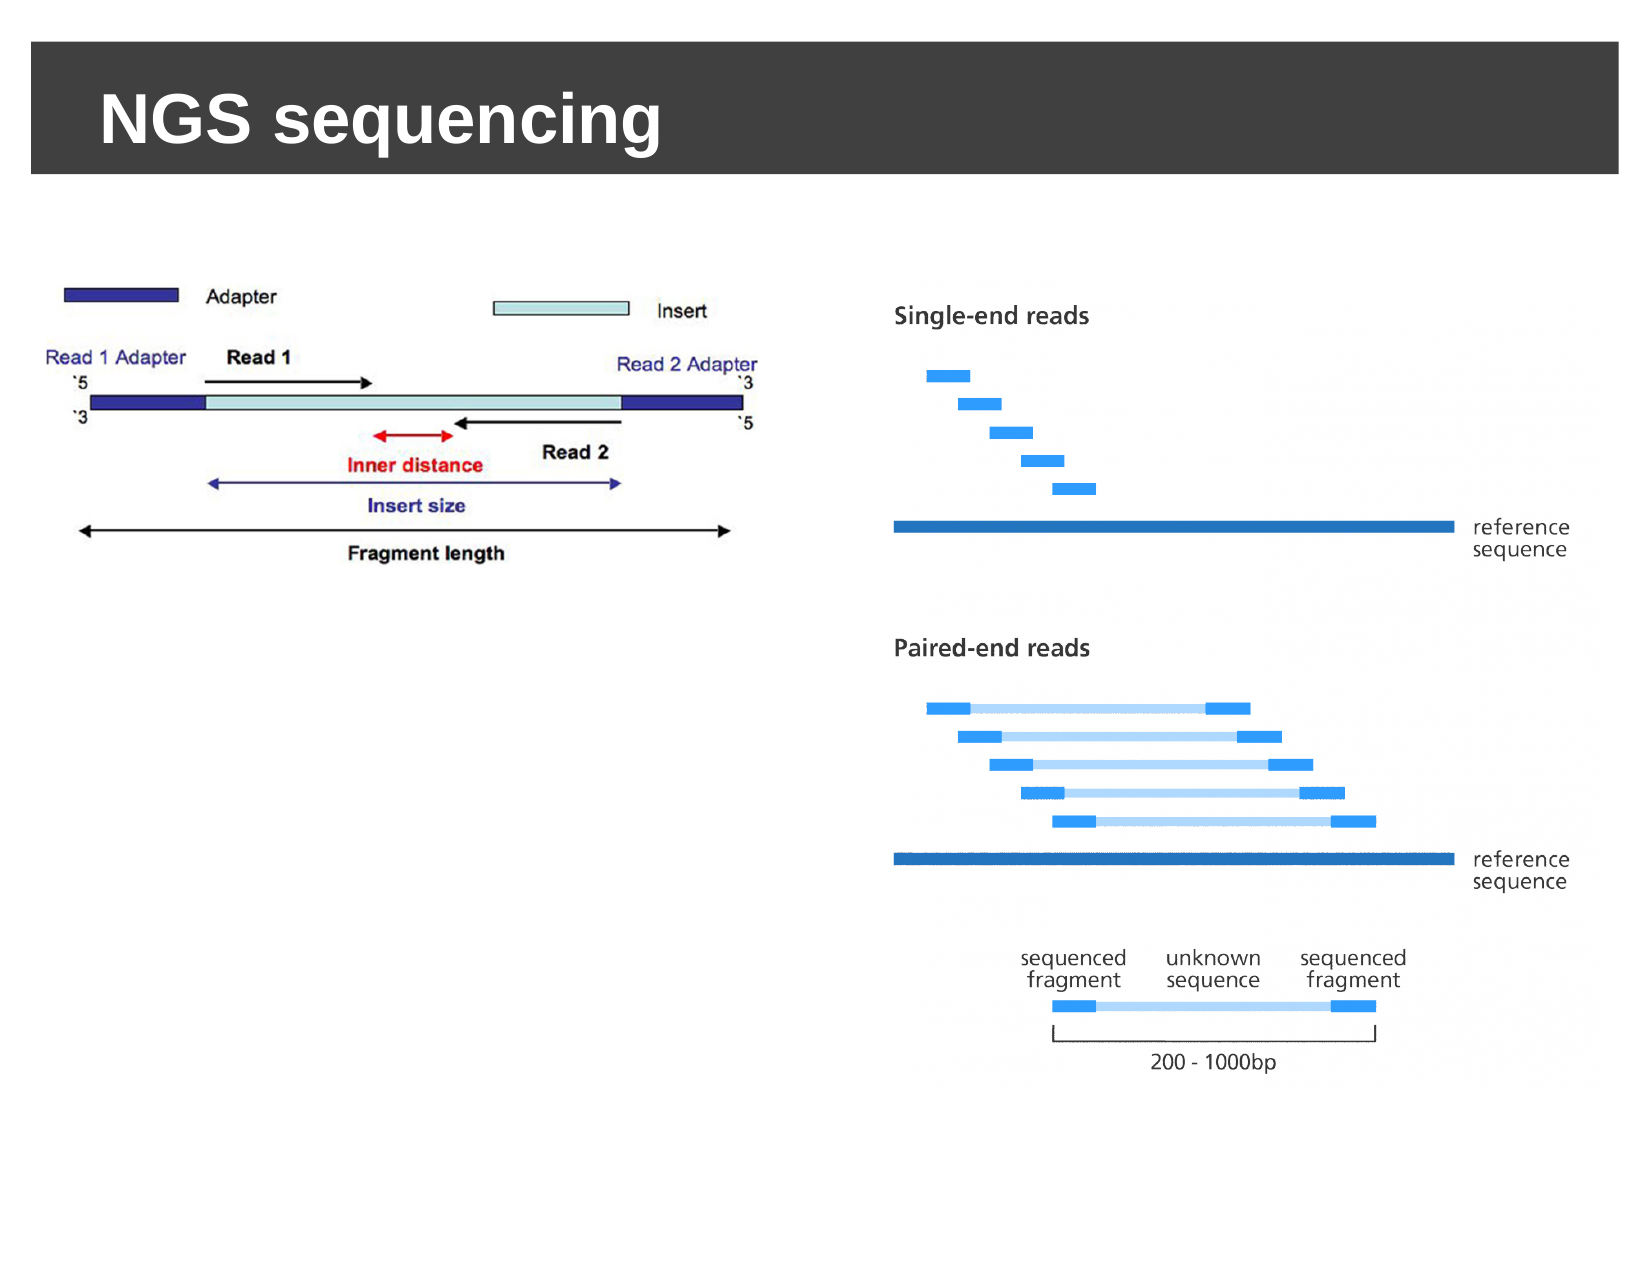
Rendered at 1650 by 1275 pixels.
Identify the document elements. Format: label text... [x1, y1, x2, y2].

title NGS sequencing [31, 70, 1619, 286]
picture [37, 274, 768, 576]
picture [862, 274, 1600, 1101]
